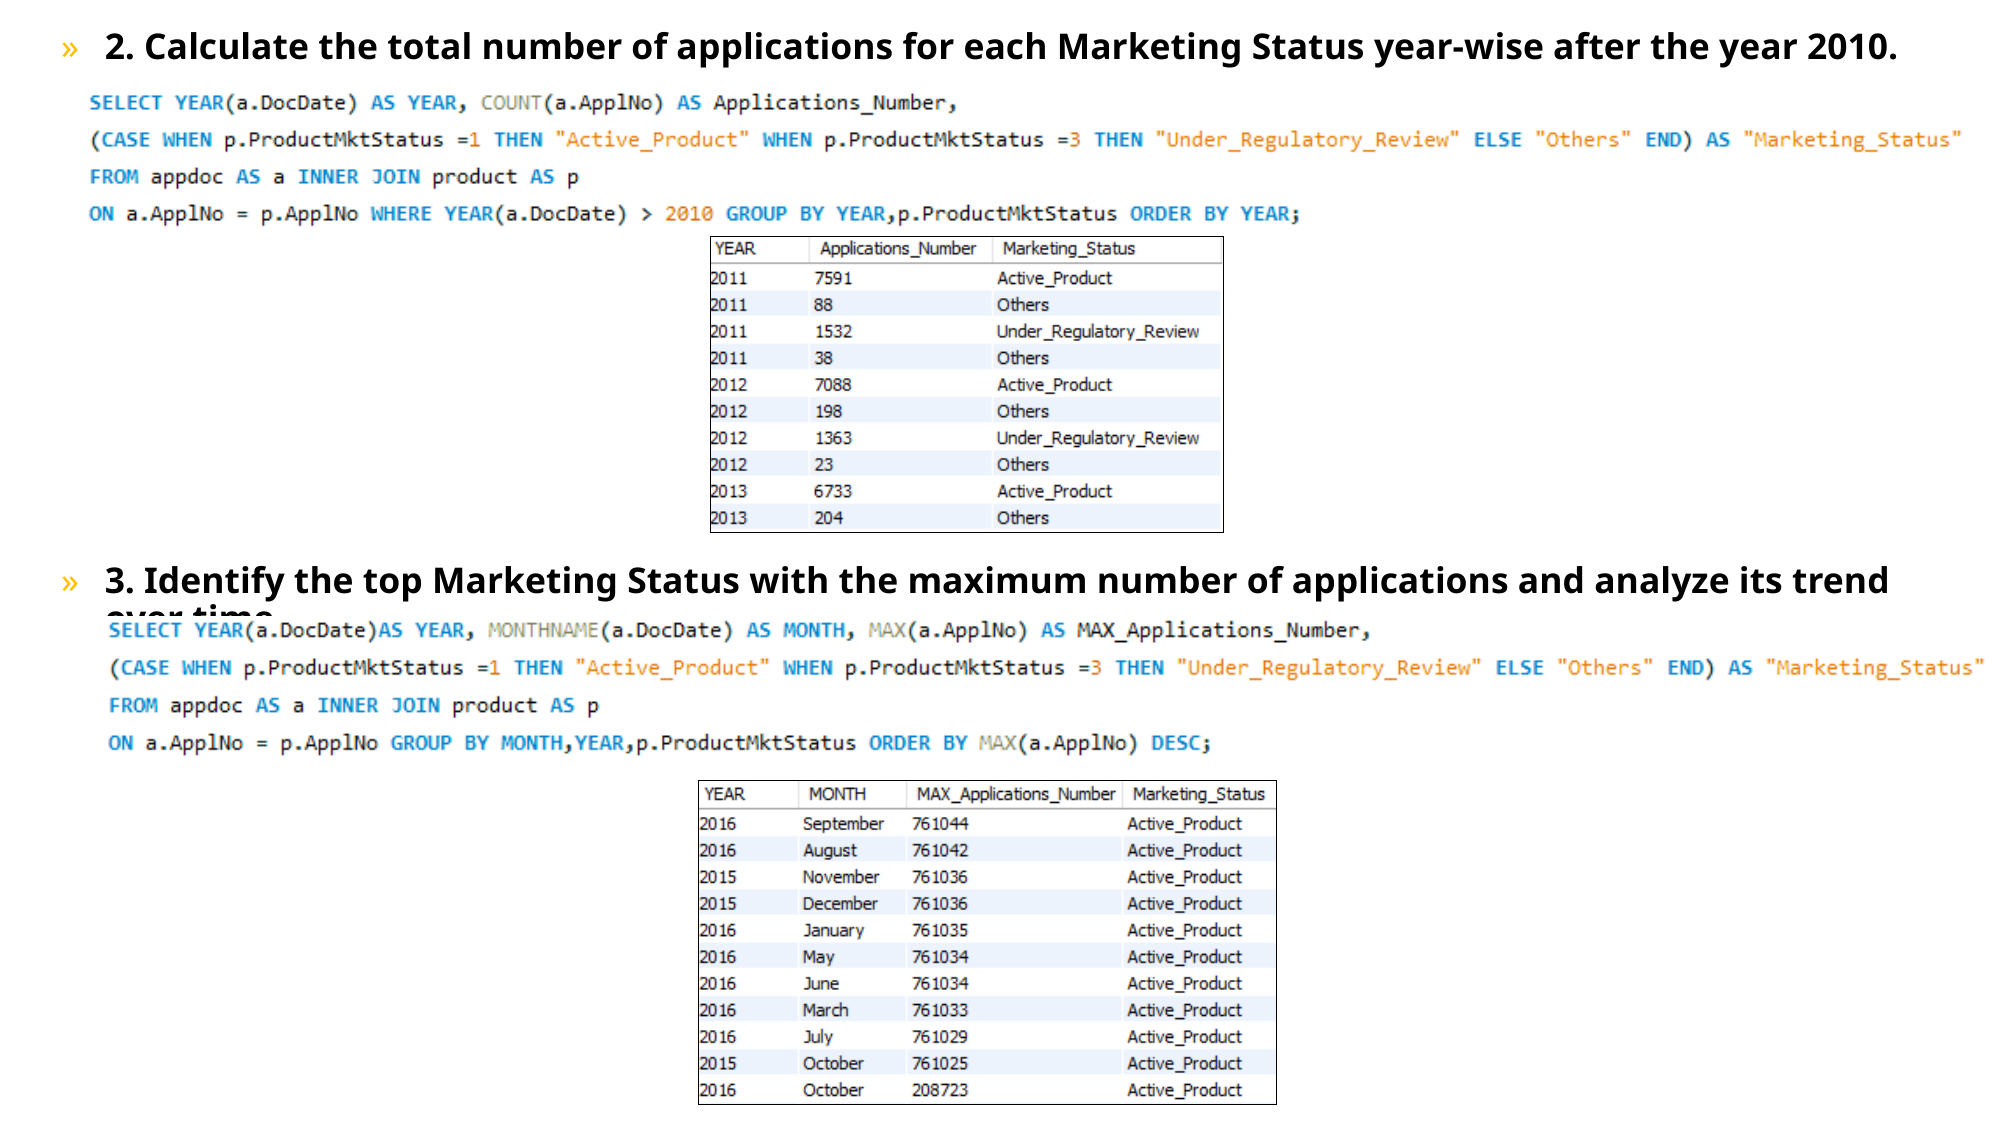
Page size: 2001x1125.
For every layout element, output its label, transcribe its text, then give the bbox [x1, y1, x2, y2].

picture [698, 780, 1277, 1105]
picture [86, 87, 1974, 235]
text_box 3. Identify the top Marketing Status with the maximum number of applications and analyze its trend over time. [61, 562, 1939, 662]
text_box 2. Calculate the total number of applications for each Marketing Status year-wise after the year 2010. [61, 28, 1939, 128]
picture [710, 236, 1224, 533]
picture [100, 616, 1988, 761]
